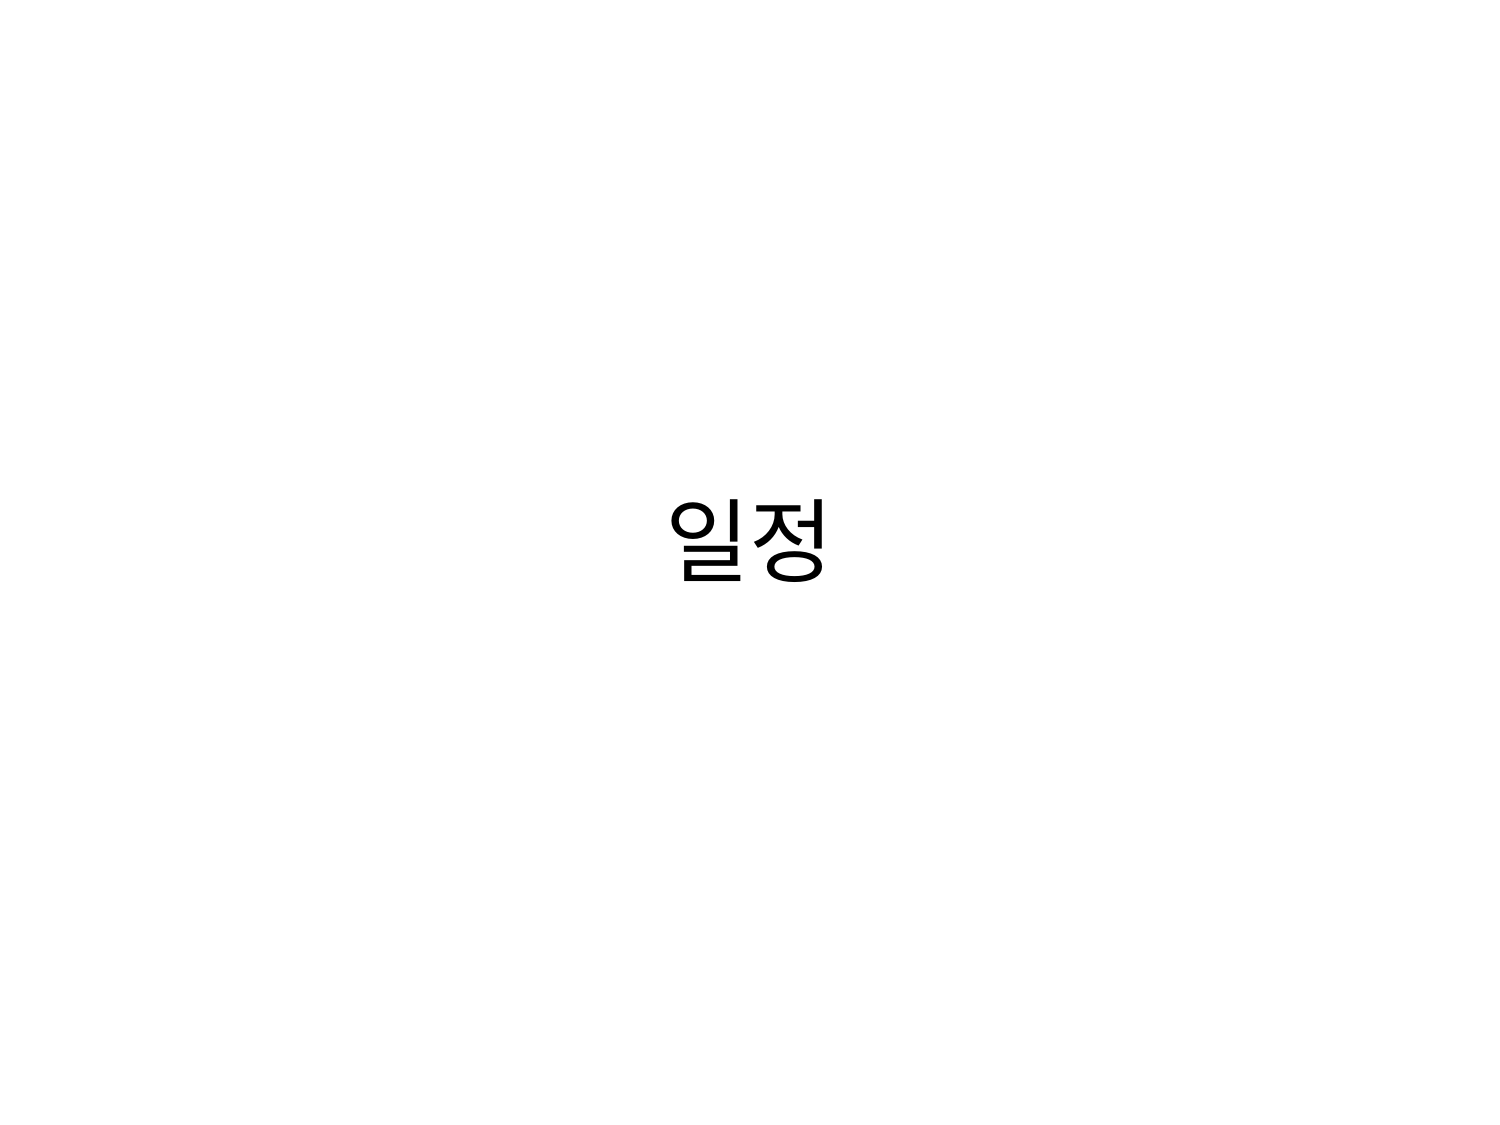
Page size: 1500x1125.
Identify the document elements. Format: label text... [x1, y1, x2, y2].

title 일정 [75, 445, 1425, 633]
